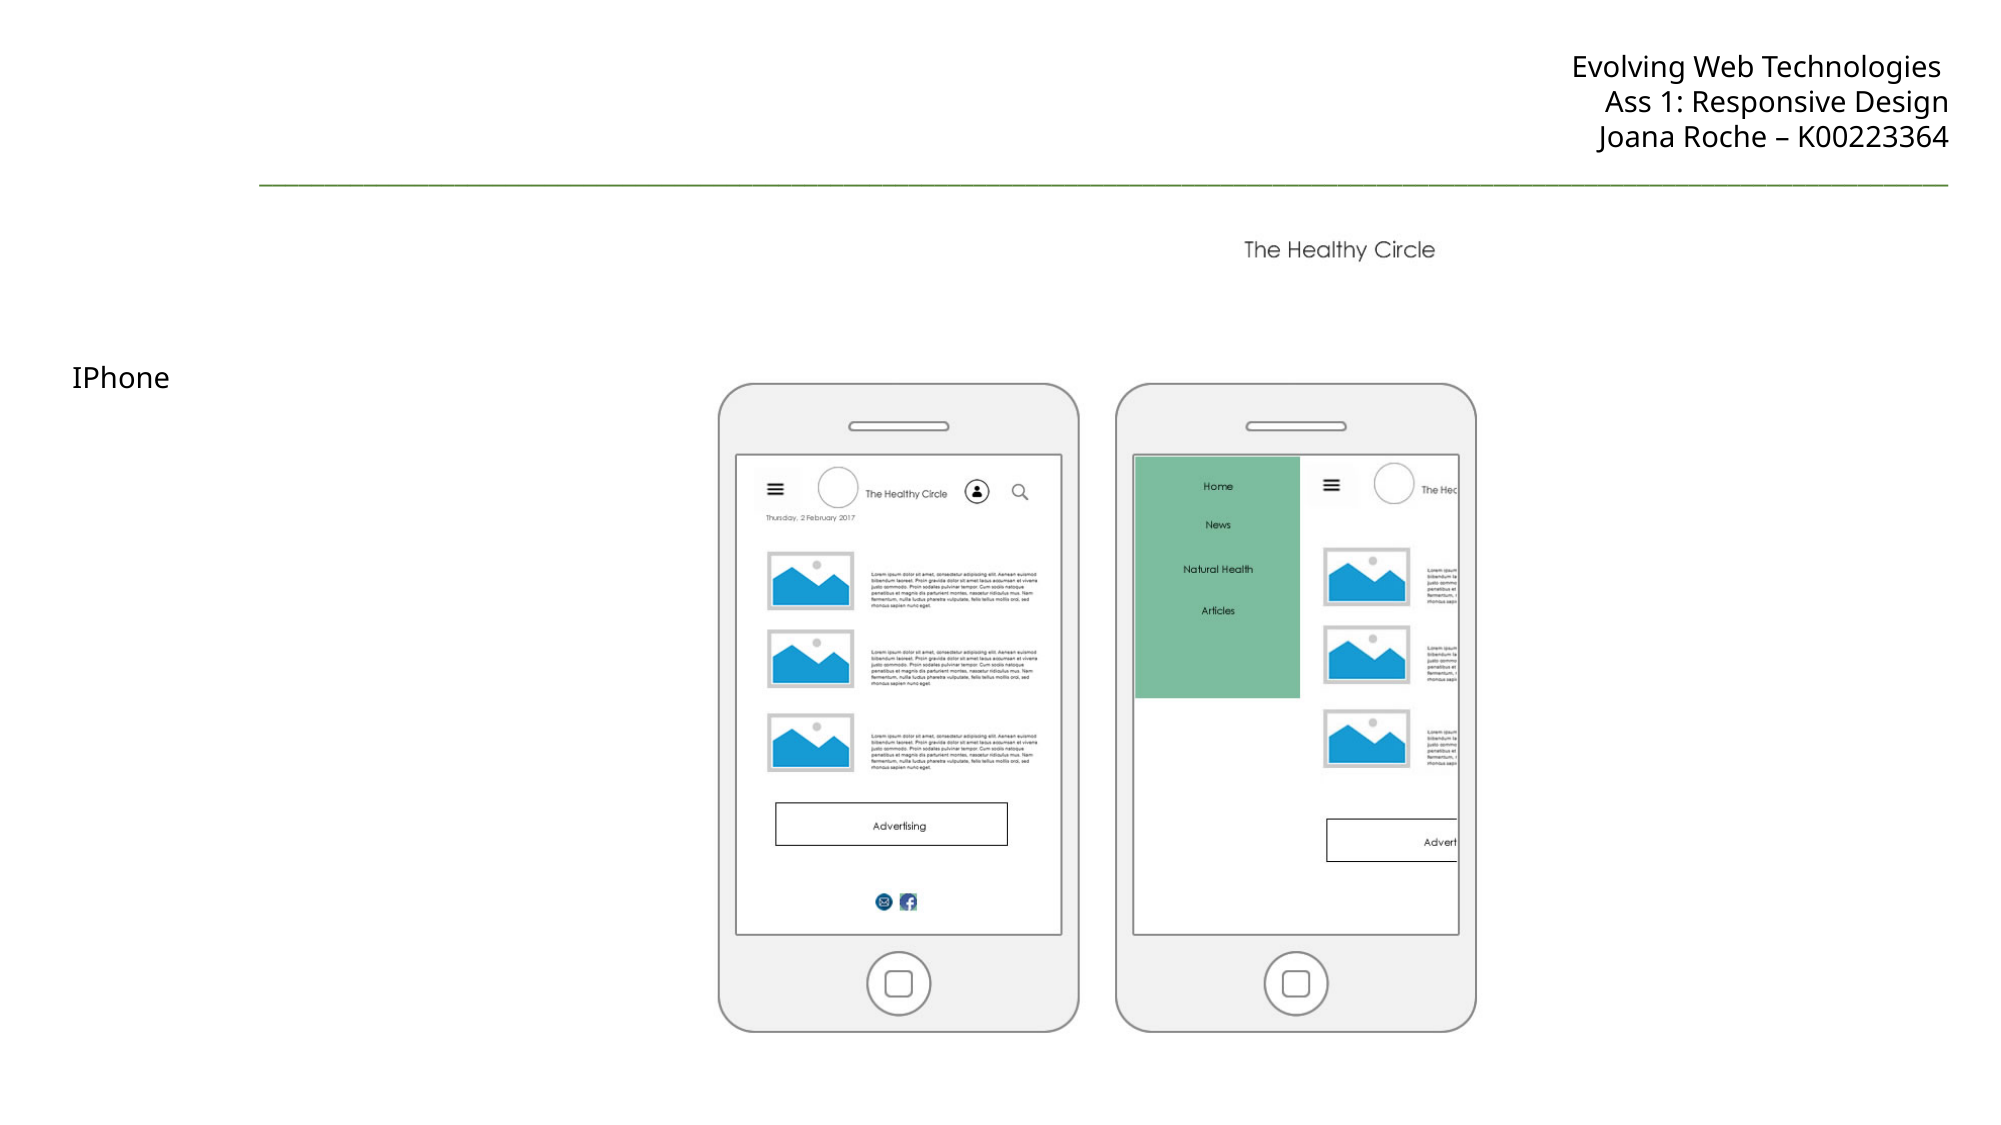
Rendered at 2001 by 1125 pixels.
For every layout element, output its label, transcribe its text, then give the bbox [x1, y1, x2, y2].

text_box IPhone [57, 352, 321, 403]
text_box Evolving Web Technologies Ass 1: Responsive Design Joana Roche – K00223364 __________________________________________________________________________________________________________________________________ [35, 40, 1965, 336]
picture [648, 217, 1566, 1125]
